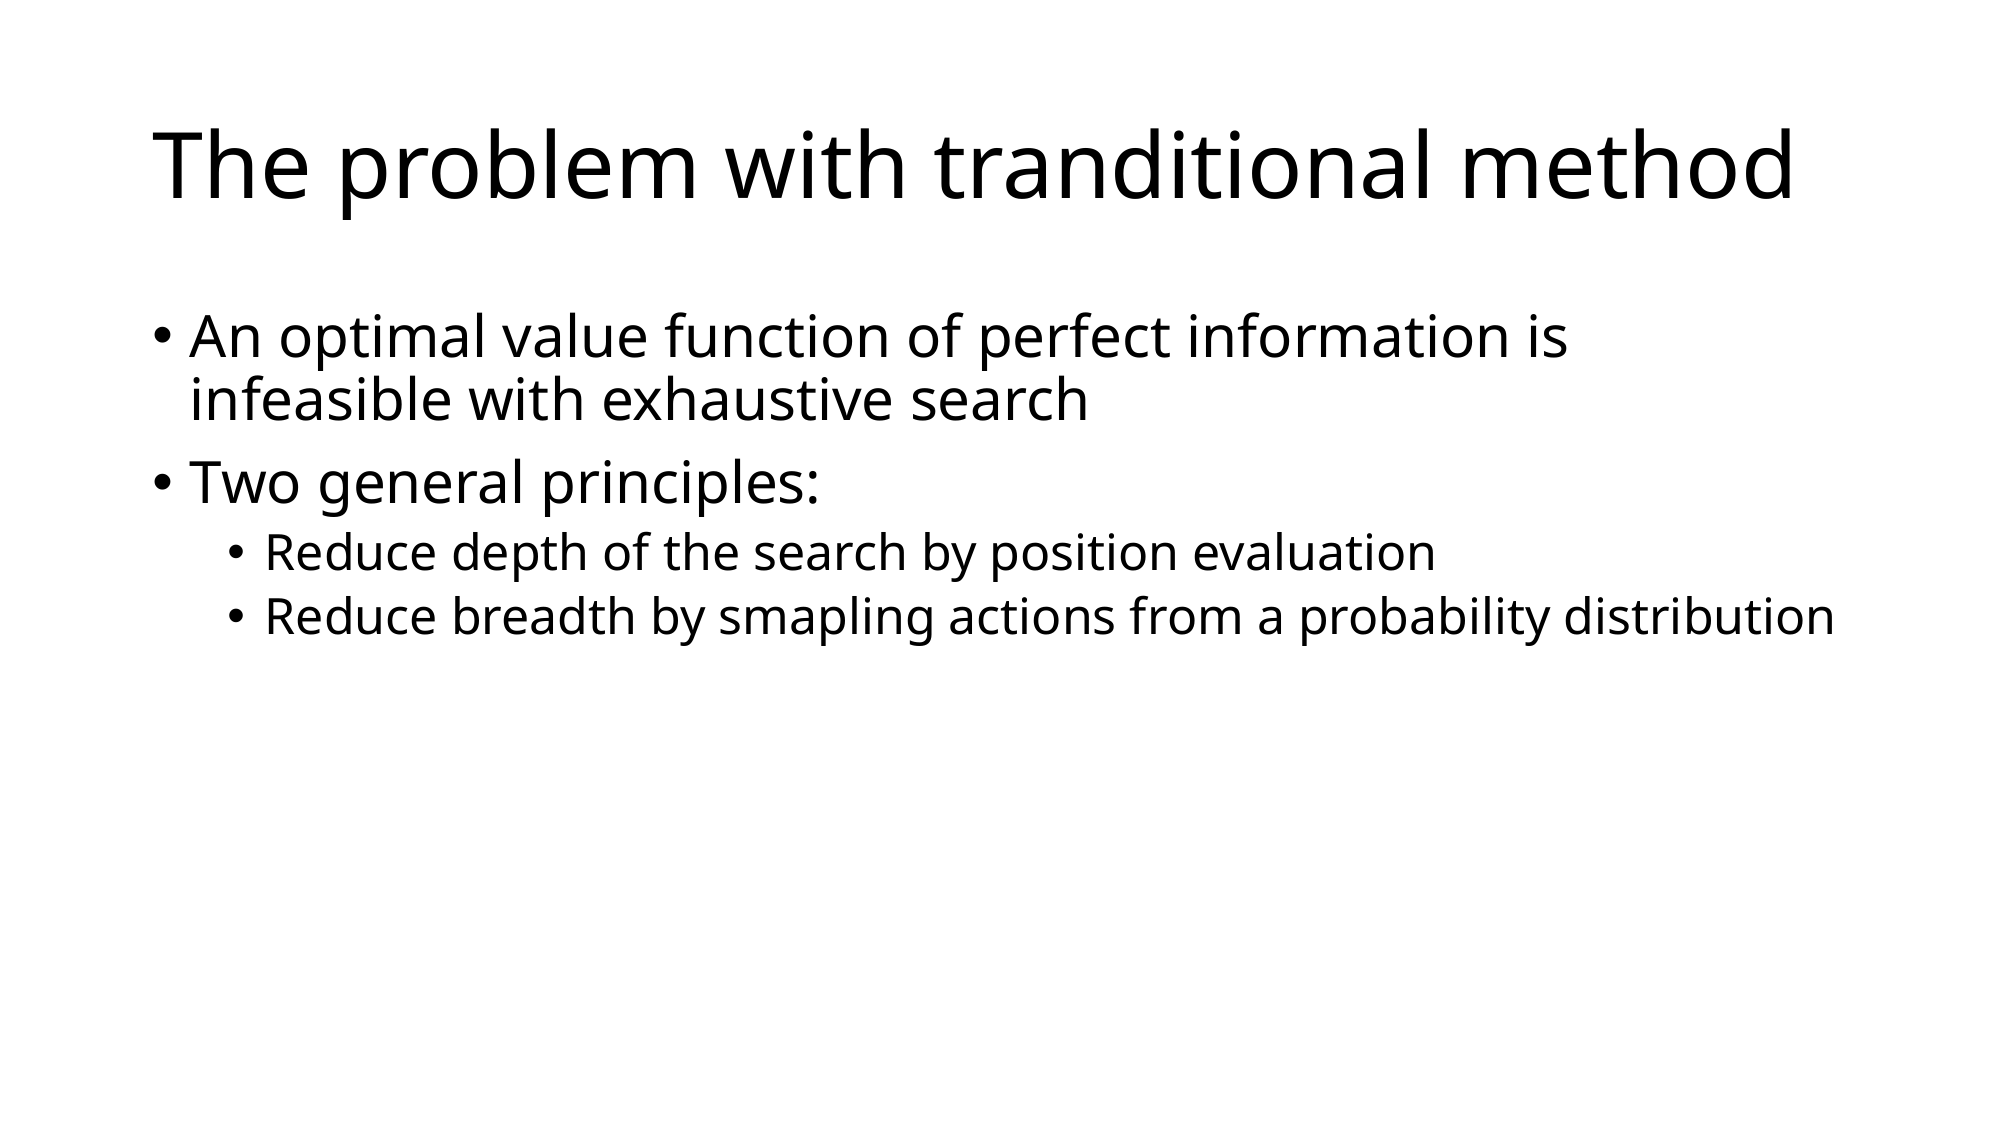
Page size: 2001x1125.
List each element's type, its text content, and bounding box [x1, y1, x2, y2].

list An optimal value function of perfect information is infeasible with exhaustive search Two general principles: Reduce depth of the search by position evaluation Reduce breadth by smapling actions from a probability distribution [137, 299, 1863, 1014]
title The problem with tranditional method [137, 59, 1863, 278]
